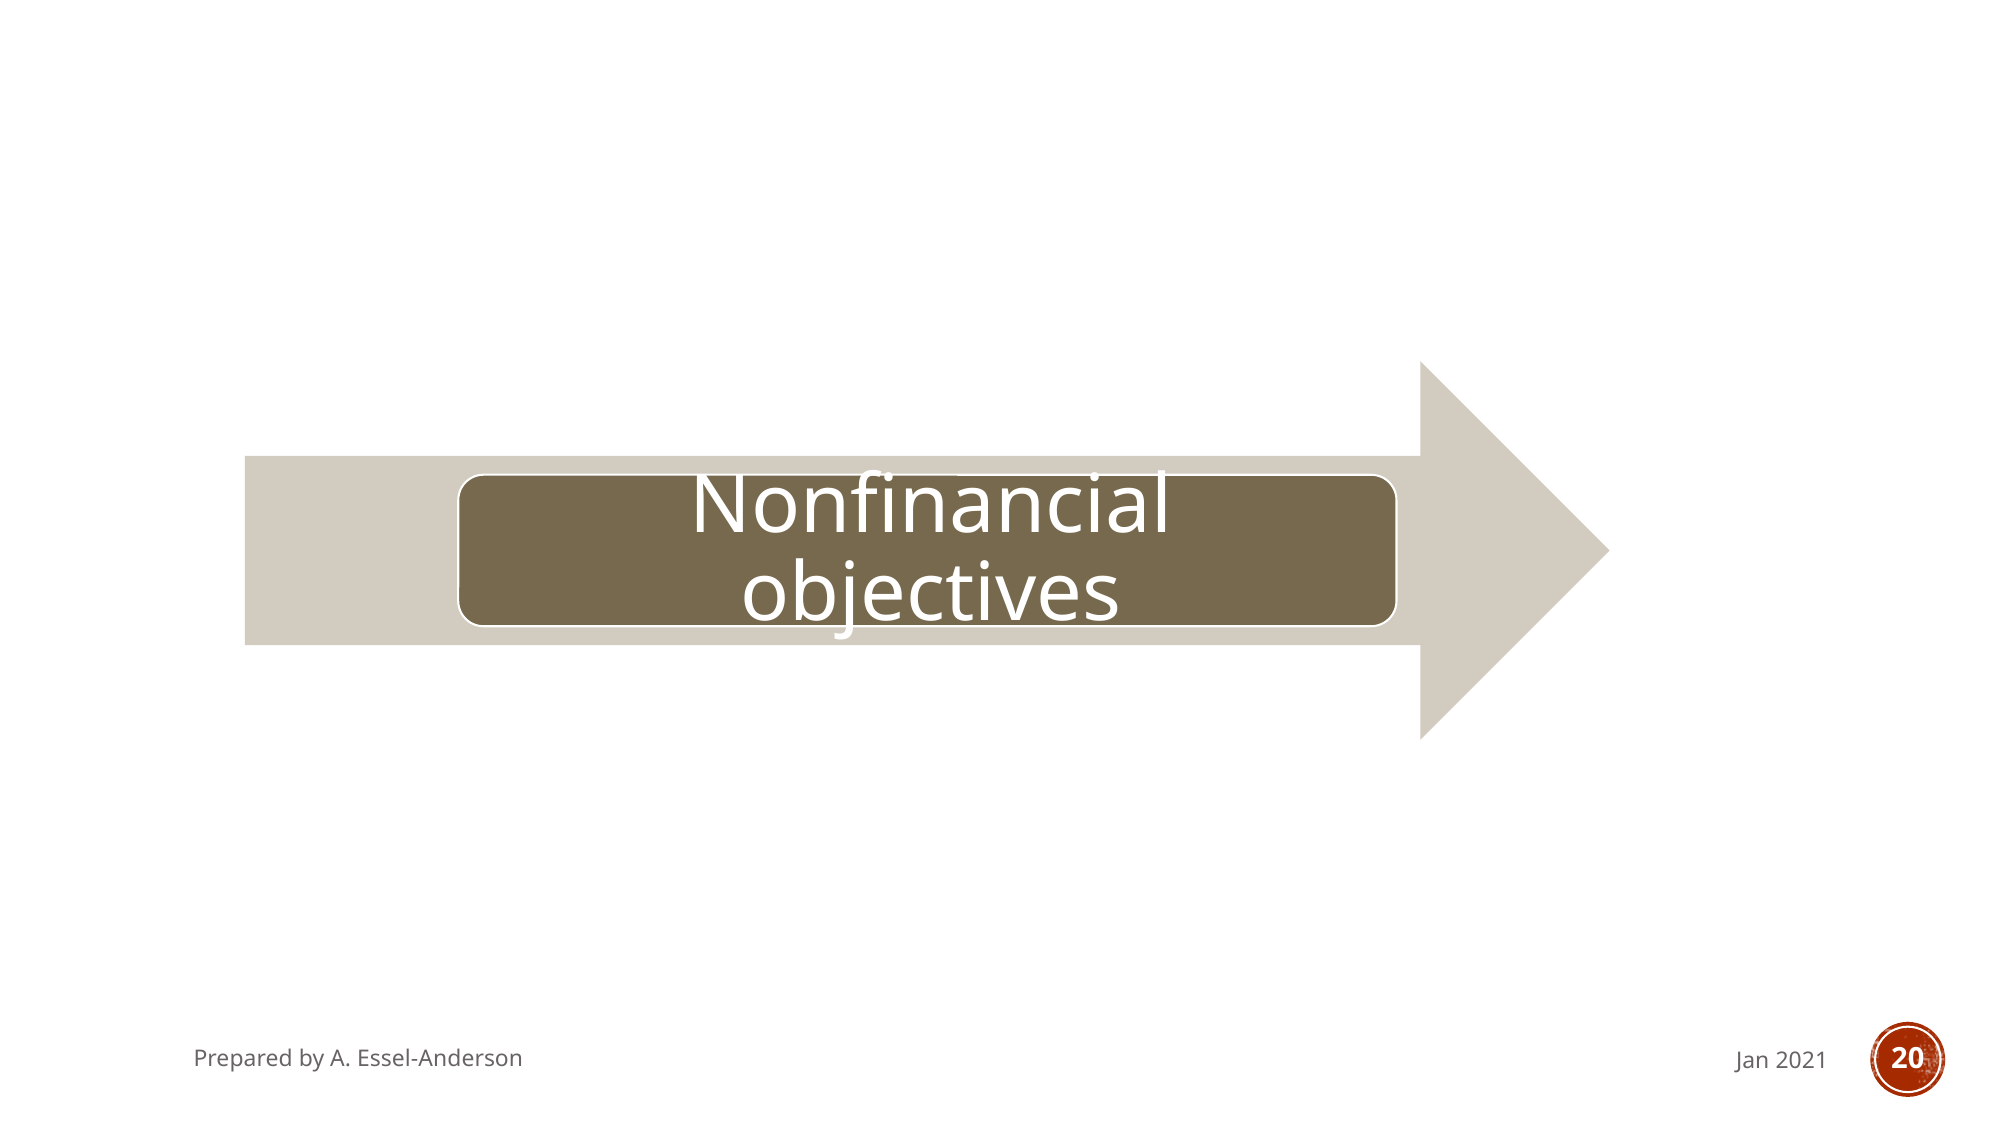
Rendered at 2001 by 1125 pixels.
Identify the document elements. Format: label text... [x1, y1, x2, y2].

footer Prepared by A. Essel-Anderson [178, 1028, 1217, 1089]
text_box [129, 362, 1729, 739]
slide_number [1306, 1028, 1844, 1089]
slide_number 20 [1855, 1028, 1961, 1089]
